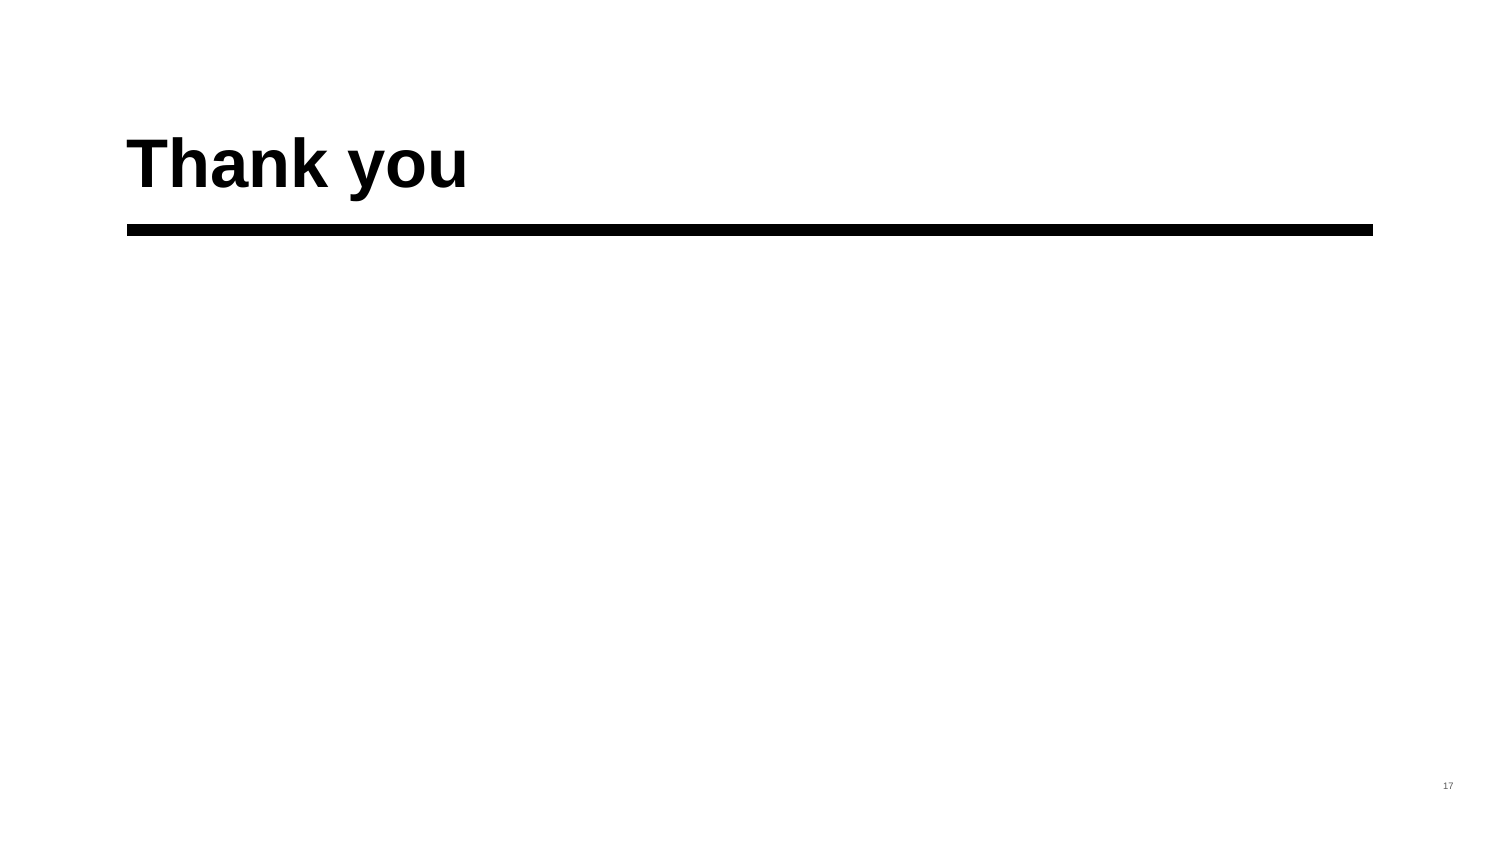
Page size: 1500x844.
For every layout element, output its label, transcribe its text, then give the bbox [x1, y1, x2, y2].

slide_number ‹#› [1414, 774, 1465, 797]
title Thank you [126, 122, 1088, 203]
